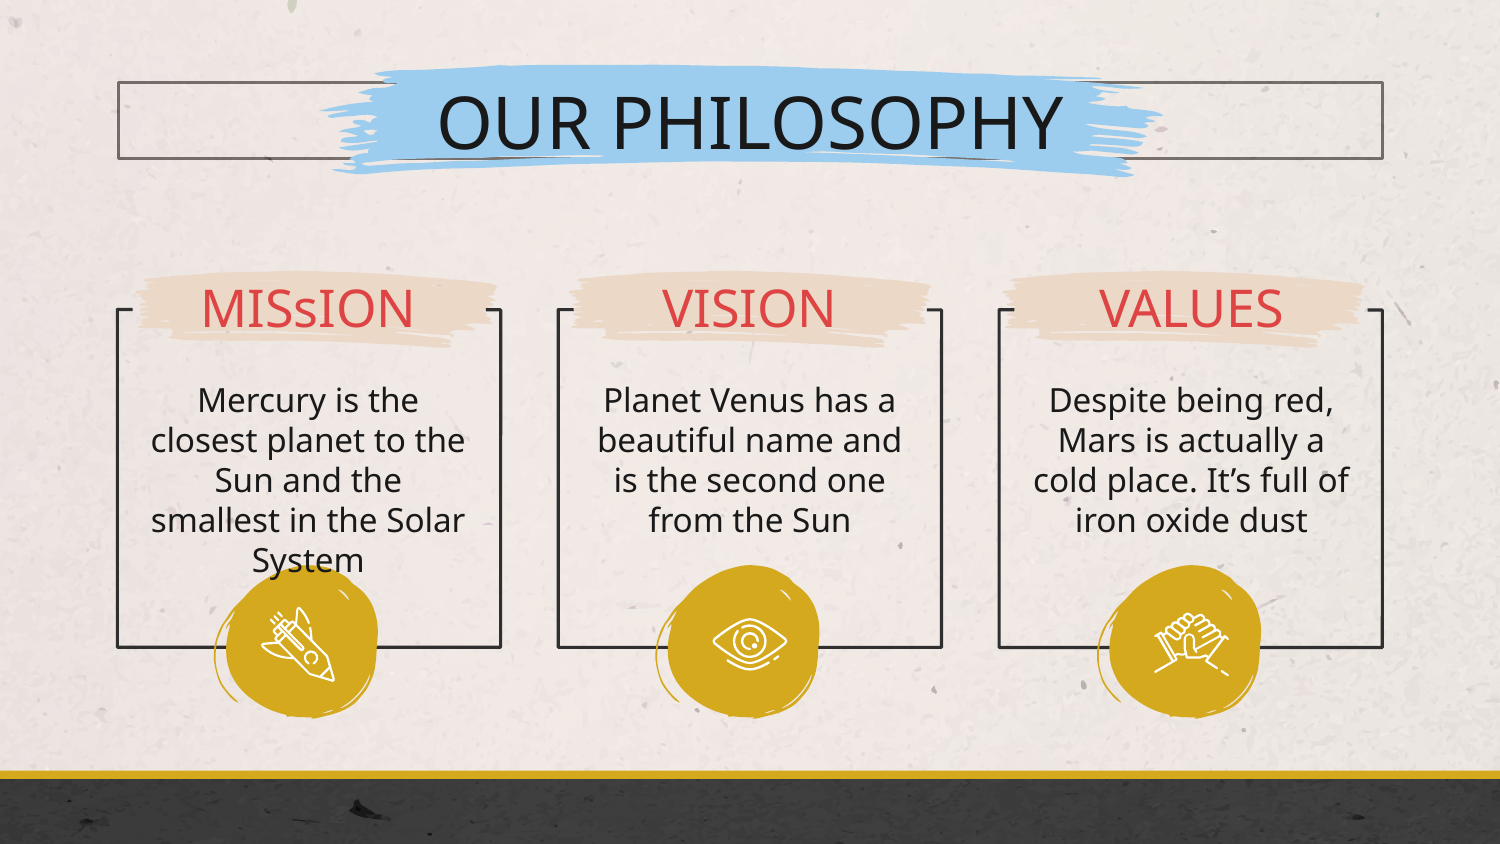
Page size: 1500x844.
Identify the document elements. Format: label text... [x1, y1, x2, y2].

subtitle Despite being red, Mars is actually a cold place. It’s full of iron oxide dust [1017, 364, 1366, 538]
title MISsION [116, 260, 500, 336]
title VALUES [999, 260, 1384, 336]
picture [0, 779, 1500, 844]
text_box [558, 336, 942, 648]
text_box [712, 617, 788, 671]
title OUR PHILOSOPHY [118, 72, 1382, 167]
subtitle Mercury is the closest planet to the Sun and the smallest in the Solar System [134, 364, 483, 538]
text_box [999, 336, 1383, 648]
title VISION [558, 260, 942, 336]
text_box [655, 565, 820, 719]
subtitle Planet Venus has a beautiful name and is the second one from the Sun [576, 364, 924, 538]
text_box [0, 0, 1500, 770]
text_box [213, 565, 378, 719]
text_box [117, 309, 501, 648]
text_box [259, 606, 336, 683]
text_box [1097, 565, 1262, 719]
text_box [1153, 612, 1230, 677]
